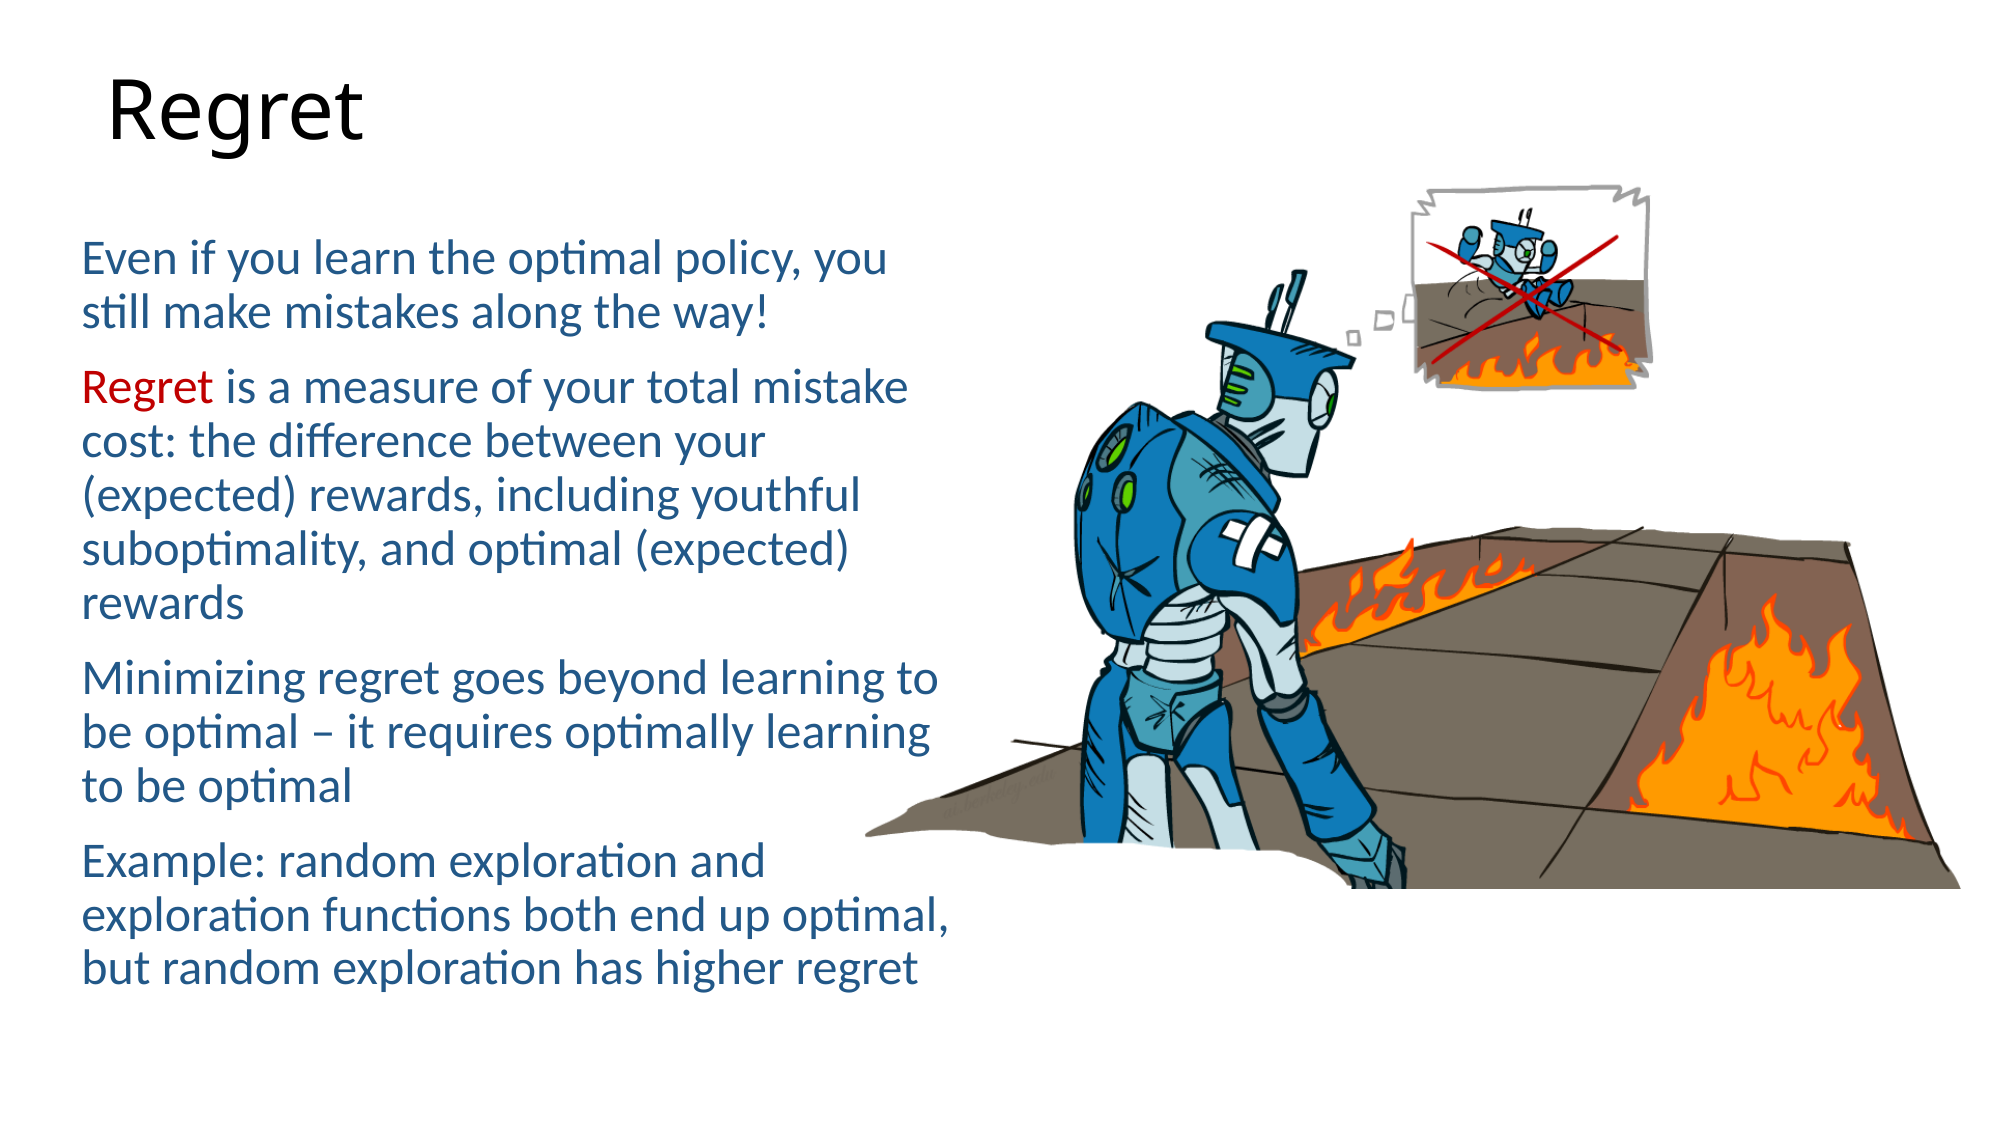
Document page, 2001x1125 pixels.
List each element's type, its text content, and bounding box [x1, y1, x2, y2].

picture [857, 138, 1989, 889]
list Even if you learn the optimal policy, you still make mistakes along the way! Regret is a measure of your total mistake cost: the difference between your (expected) rewards, including youthful suboptimality, and optimal (expected) rewards Minimizing regret goes beyond learning to be optimal – it requires optimally learning to be optimal Example: random exploration and exploration functions both end up optimal, but random exploration has higher regret [66, 224, 979, 1000]
title Regret [90, 60, 1816, 164]
